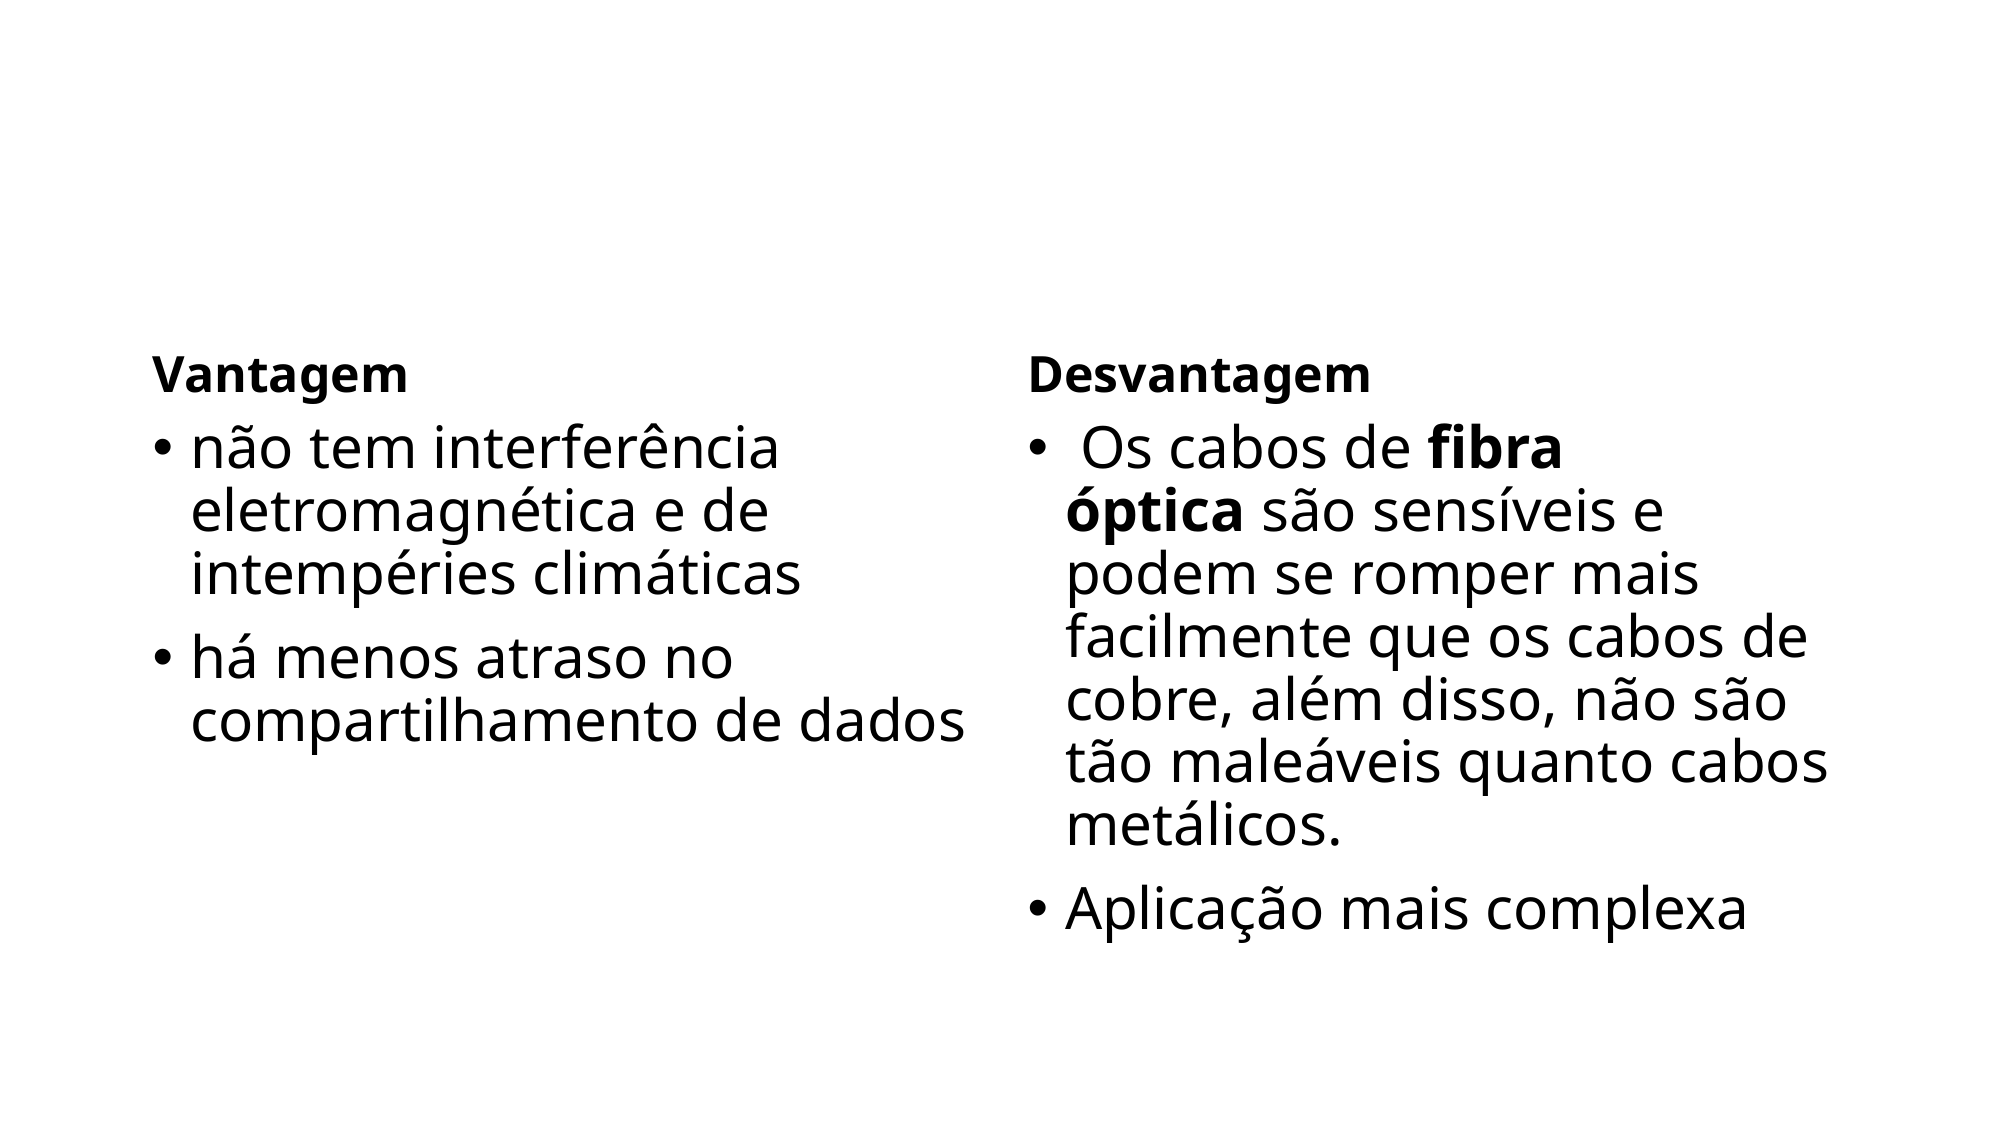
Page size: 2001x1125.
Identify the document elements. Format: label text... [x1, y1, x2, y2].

list não tem interferência eletromagnética e de intempéries climáticas há menos atraso no compartilhamento de dados [137, 410, 984, 1016]
list Vantagem [137, 275, 984, 410]
list Os cabos de fibra óptica são sensíveis e podem se romper mais facilmente que os cabos de cobre, além disso, não são tão maleáveis quanto cabos metálicos. Aplicação mais complexa [1012, 410, 1863, 1016]
list Desvantagem [1012, 275, 1863, 410]
